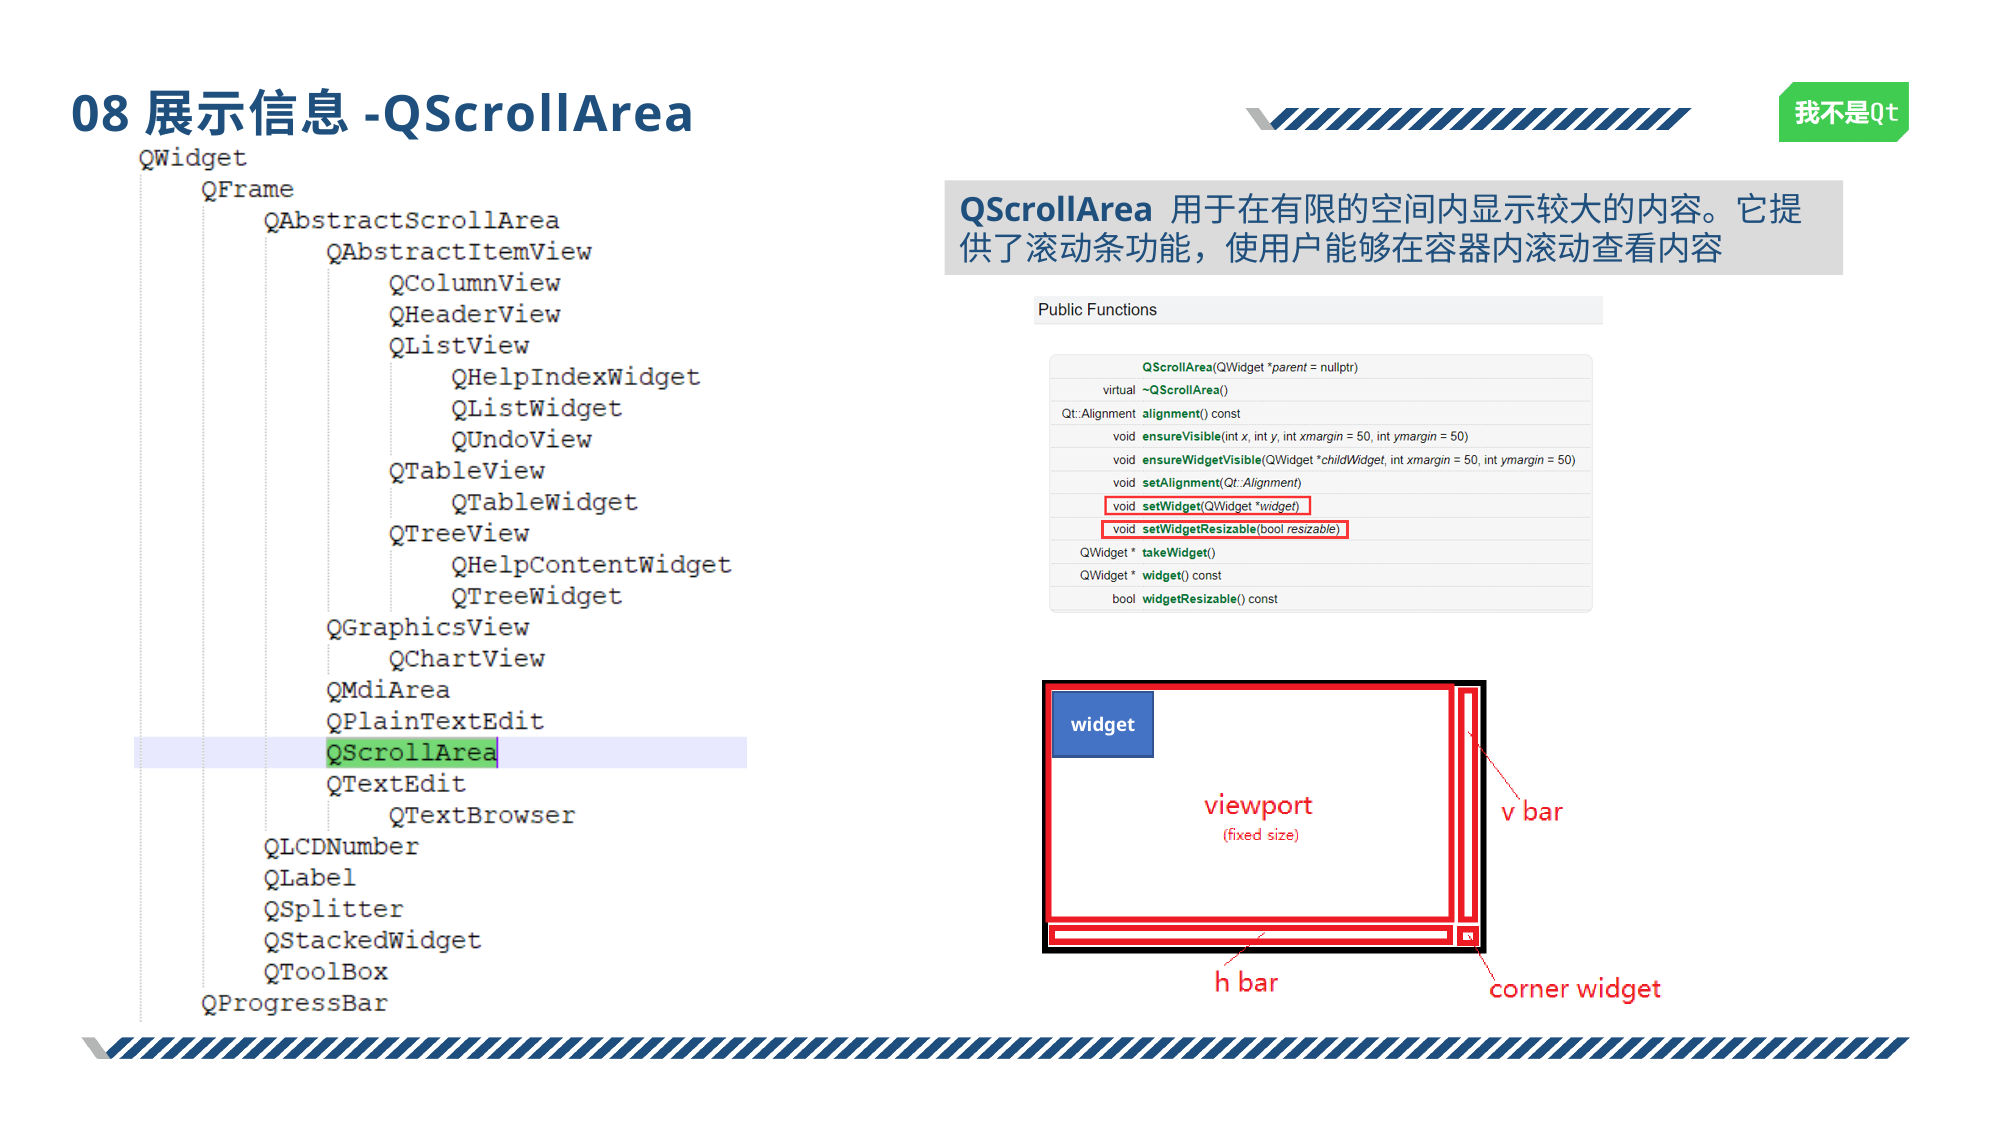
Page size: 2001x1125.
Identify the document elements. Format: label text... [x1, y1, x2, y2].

picture [1034, 296, 1603, 623]
text_box QScrollArea 用于在有限的空间内显示较大的内容。它提供了滚动条功能，使用户能够在容器内滚动查看内容 [944, 180, 1844, 275]
picture [1034, 671, 1668, 1022]
text_box 08展示信息-QScrollArea [56, 73, 711, 149]
picture [1779, 82, 1909, 142]
picture [134, 143, 747, 1023]
picture [81, 1037, 1910, 1059]
picture [1245, 108, 1692, 130]
